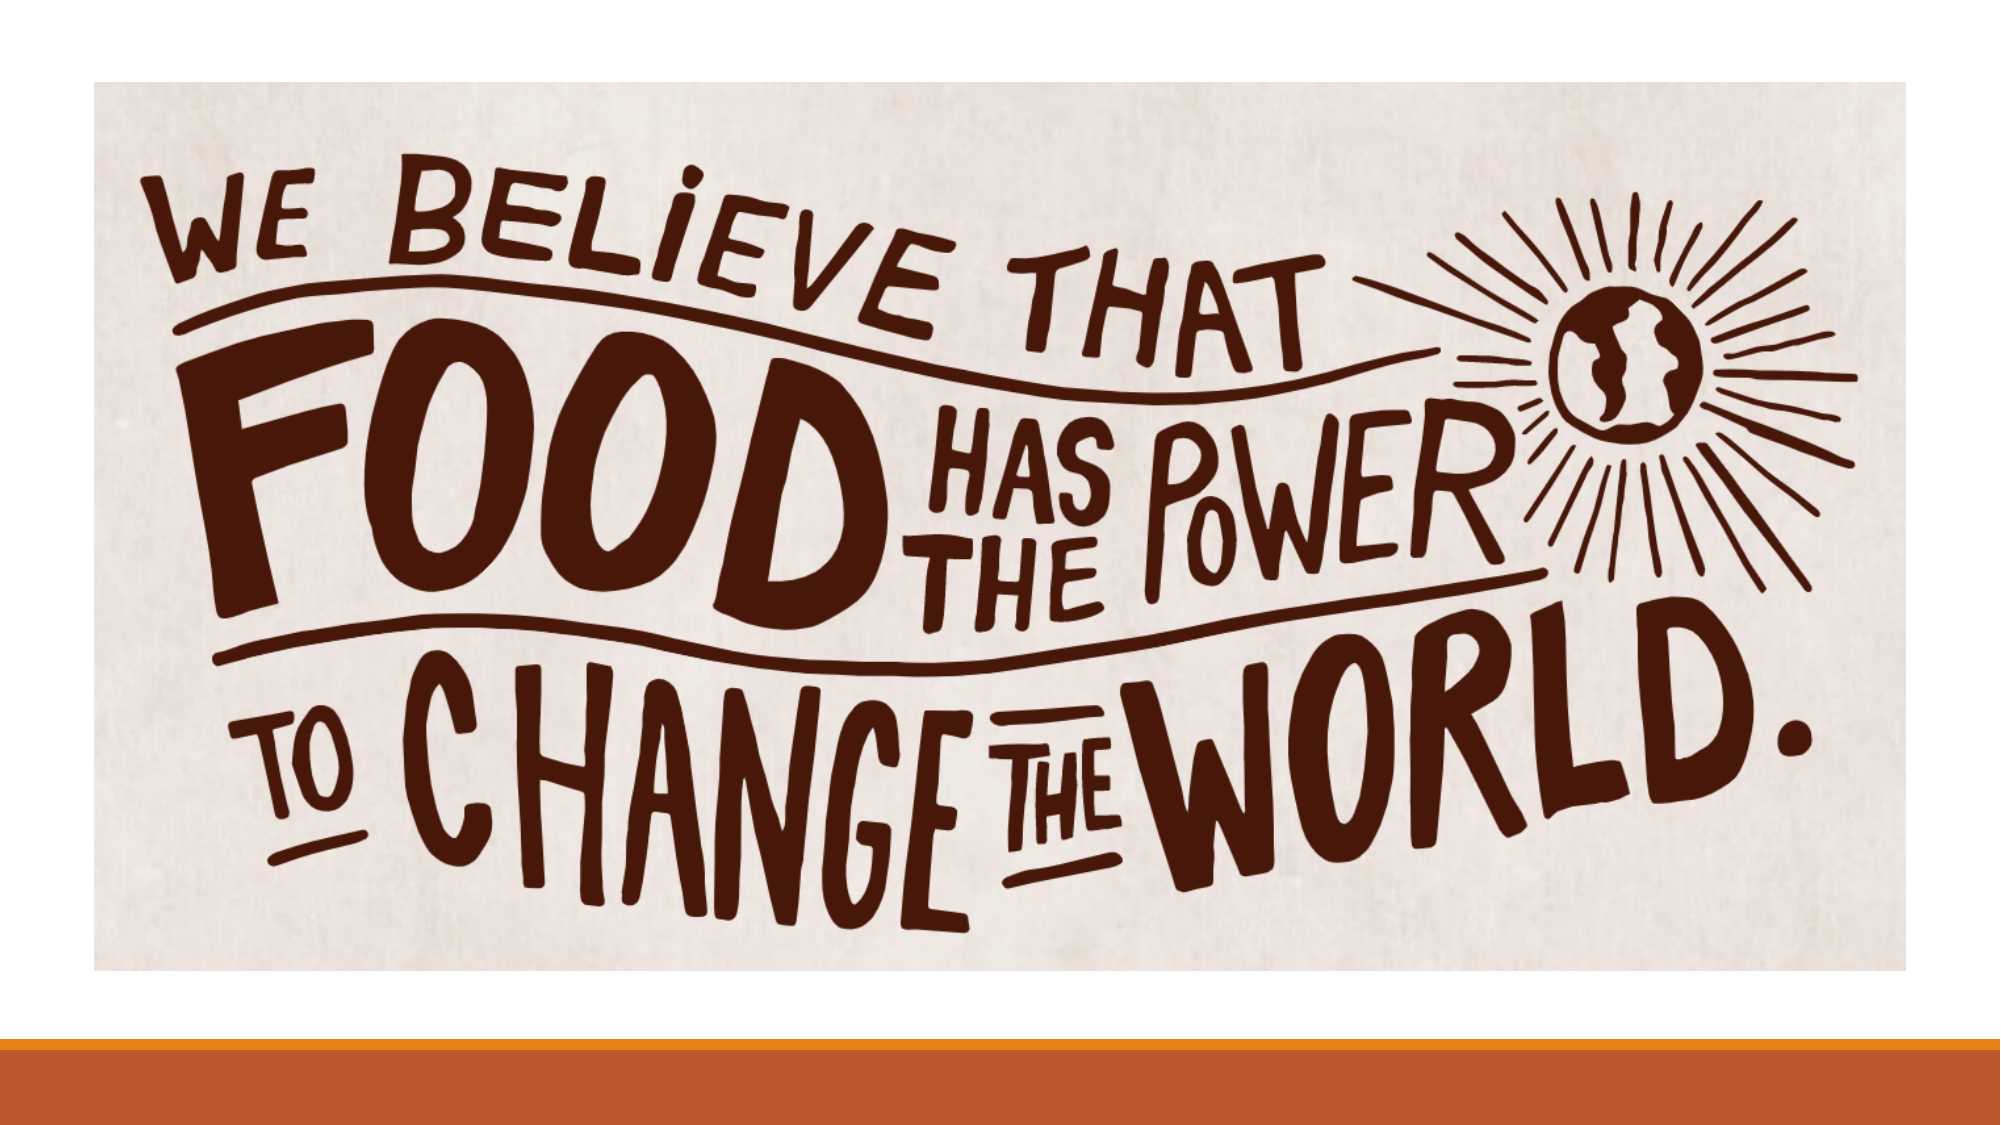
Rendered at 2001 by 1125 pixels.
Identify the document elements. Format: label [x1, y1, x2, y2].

list [93, 82, 1906, 972]
